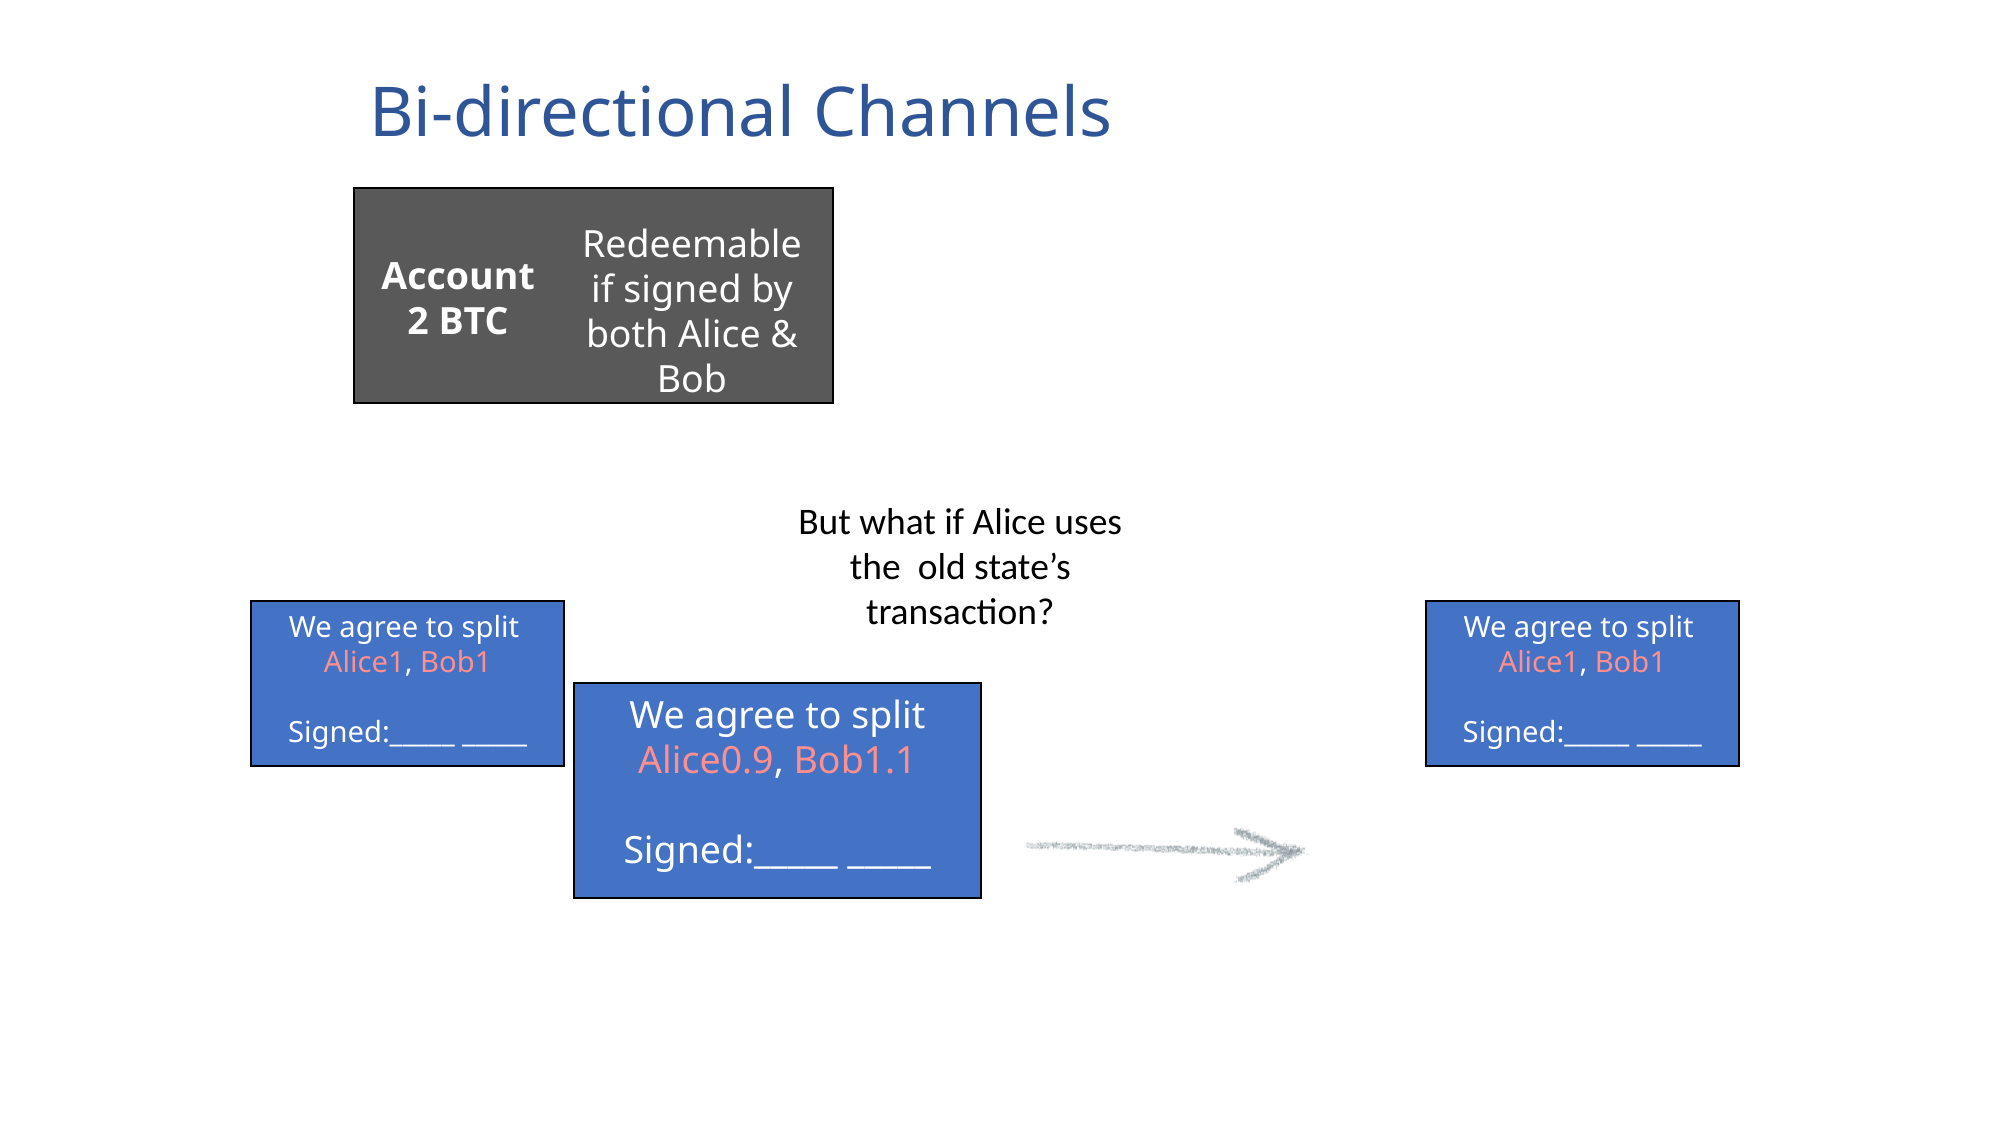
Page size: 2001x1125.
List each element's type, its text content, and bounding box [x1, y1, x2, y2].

picture [1006, 753, 1328, 957]
text_box But what if Alice uses the old state’s transaction? [768, 489, 1153, 640]
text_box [354, 188, 833, 404]
title Bi-directional Channels [354, 51, 1646, 176]
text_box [1425, 600, 1739, 766]
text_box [251, 600, 565, 766]
